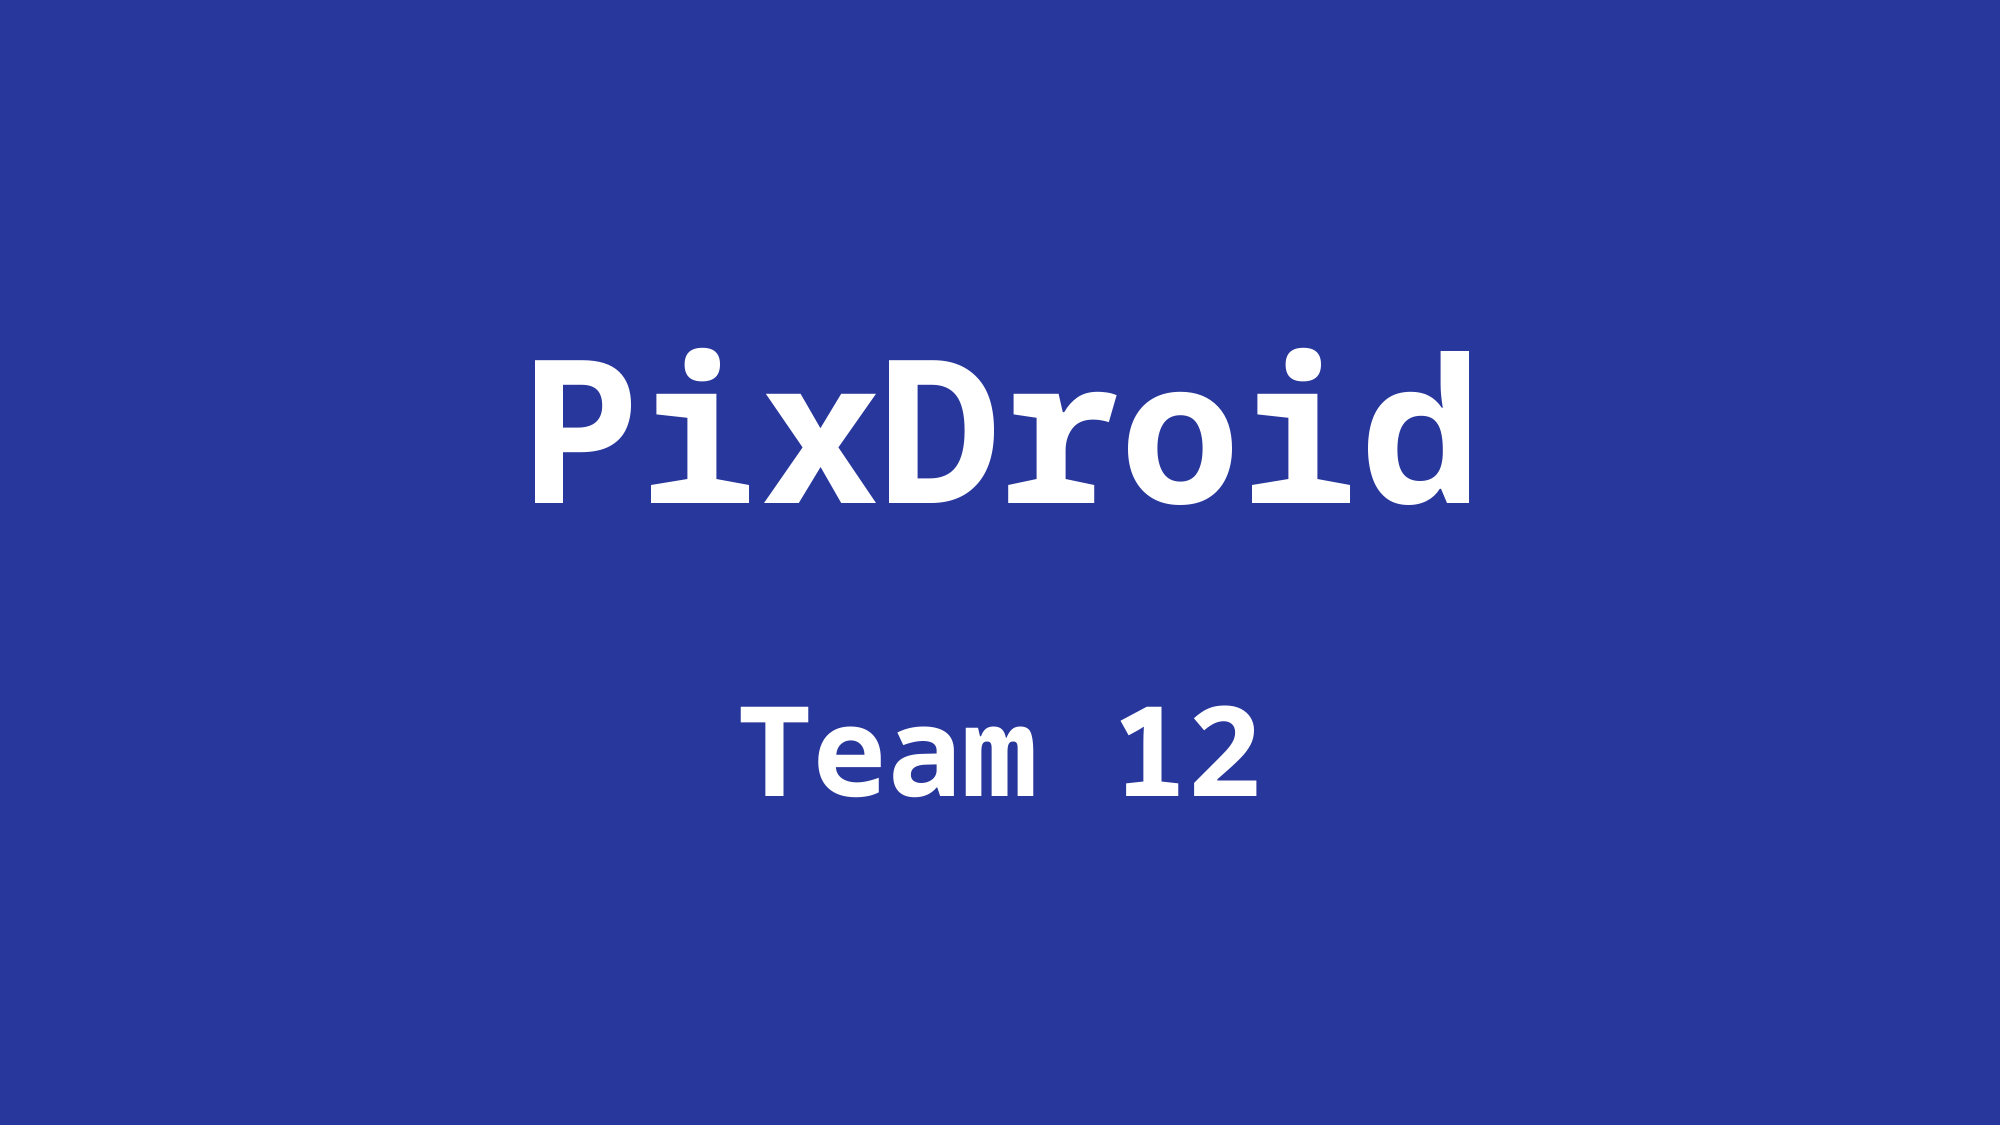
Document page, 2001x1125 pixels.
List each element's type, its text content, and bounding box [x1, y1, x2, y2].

text_box Team 12 [722, 664, 1278, 830]
text_box PixDroid [505, 295, 1495, 551]
